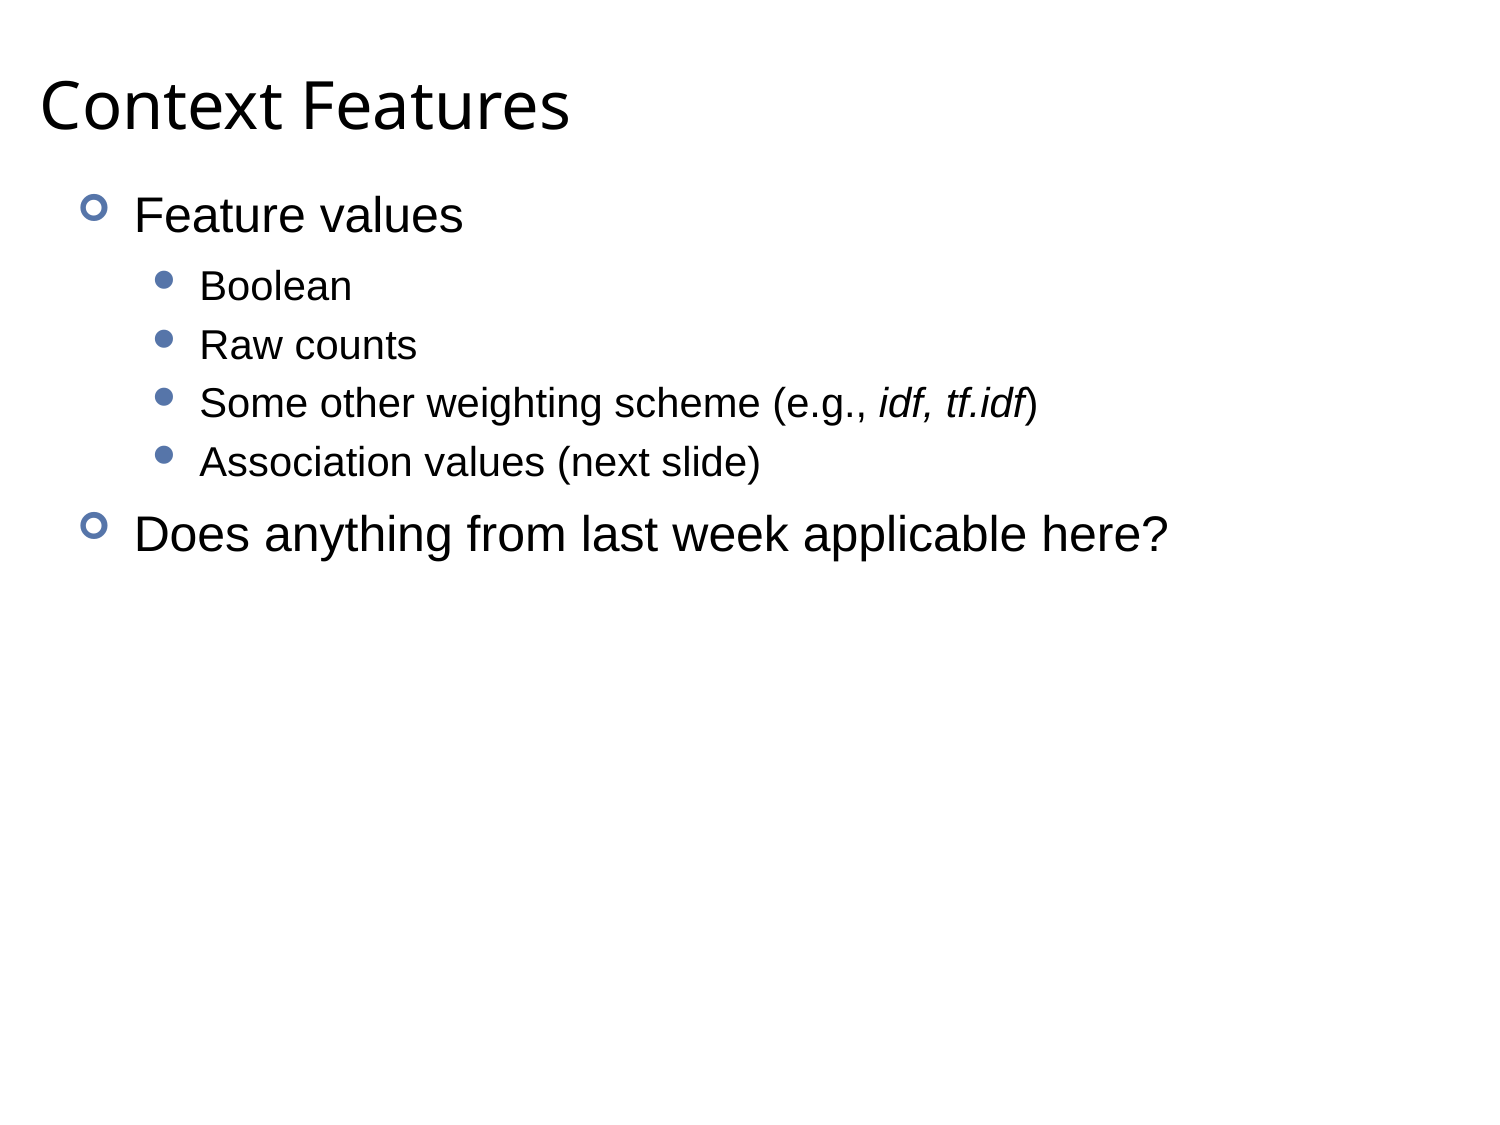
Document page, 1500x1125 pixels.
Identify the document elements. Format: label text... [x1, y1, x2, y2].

list Feature values Boolean Raw counts Some other weighting scheme (e.g., idf, tf.idf) Association values (next slide) Does anything from last week applicable here? [62, 174, 1451, 1013]
title Context Features [24, 18, 1451, 188]
